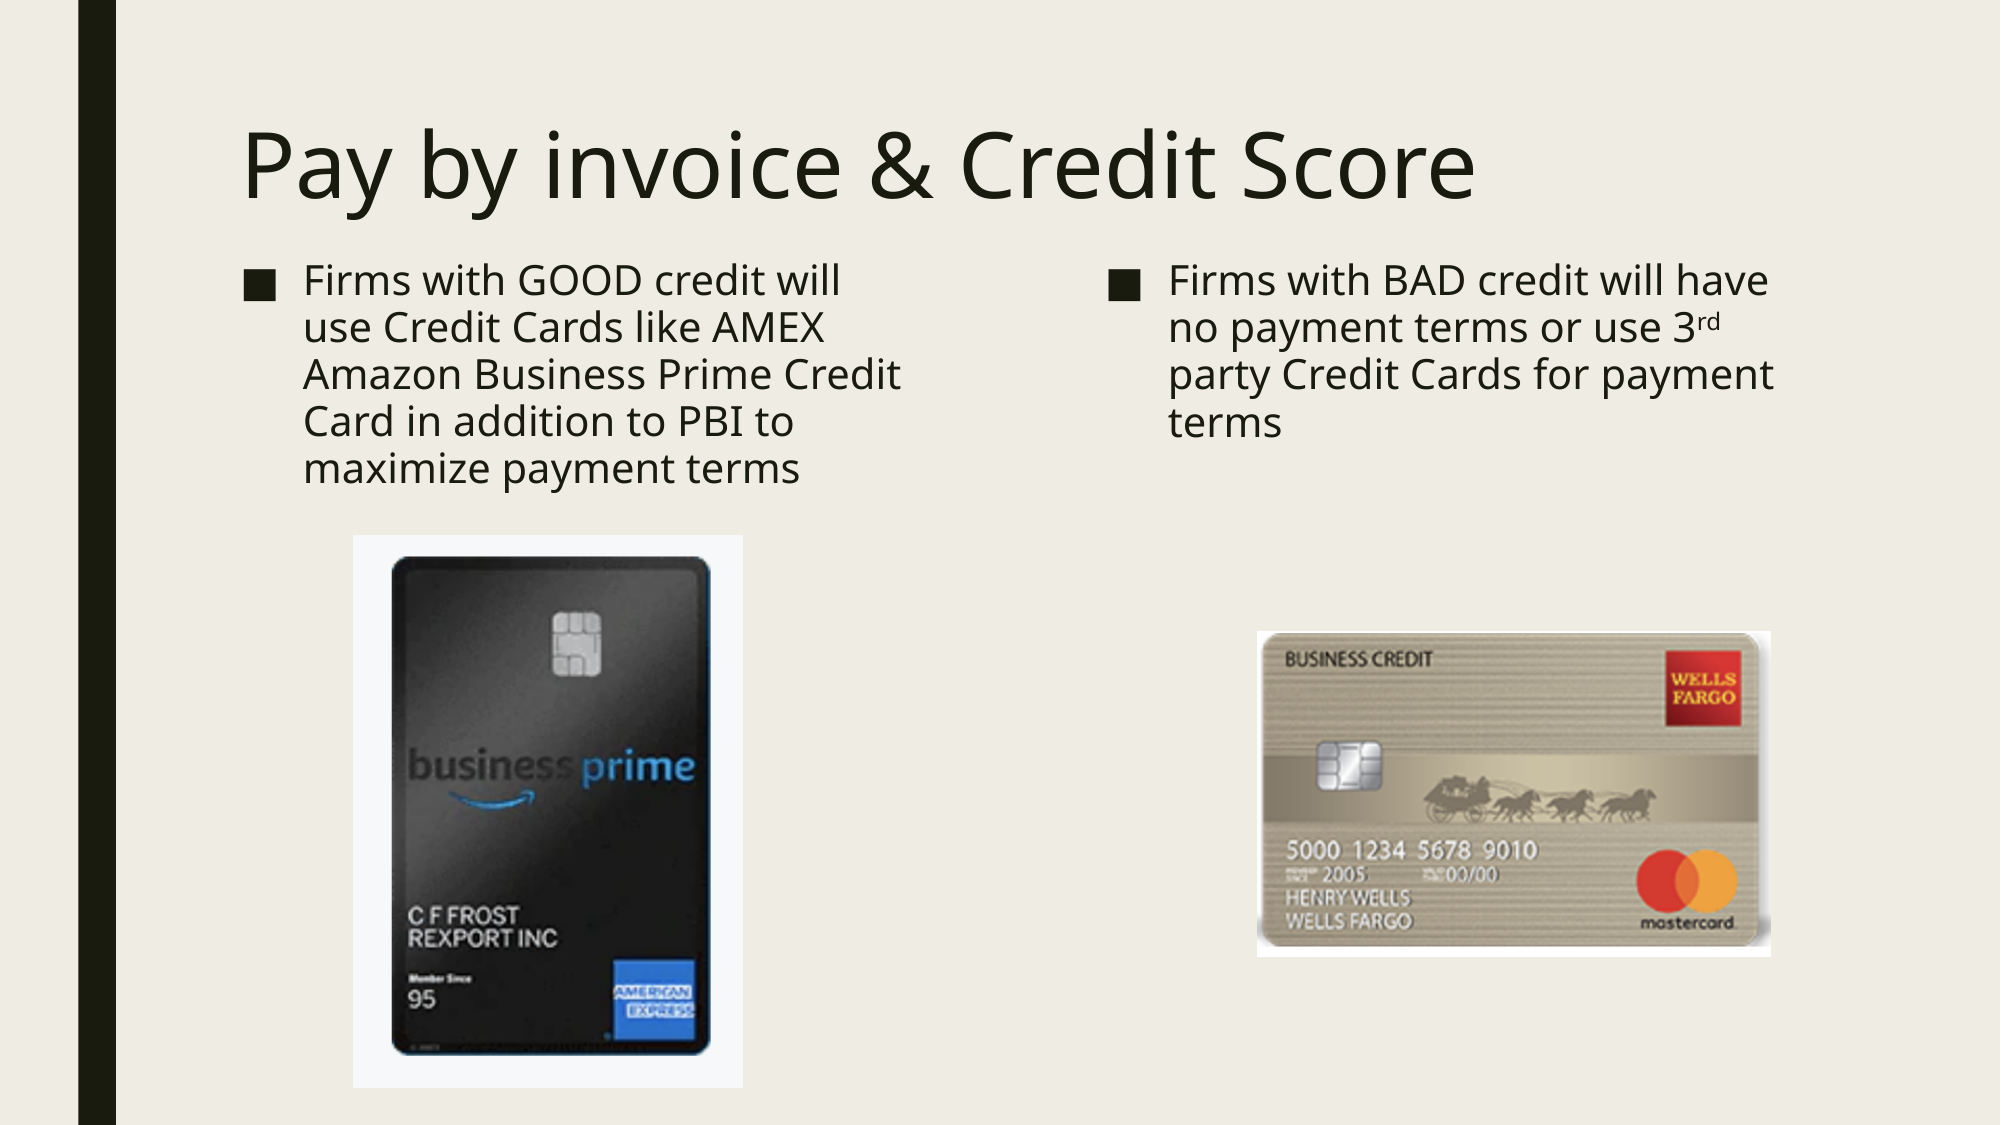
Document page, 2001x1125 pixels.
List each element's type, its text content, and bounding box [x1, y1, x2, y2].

text_box Firms with BAD credit will have no payment terms or use 3rd party Credit Cards for payment terms [1089, 250, 1800, 897]
picture [353, 535, 743, 1088]
picture [1257, 631, 1771, 957]
title Pay by invoice & Credit Score [225, 112, 1800, 357]
list Firms with GOOD credit will use Credit Cards like AMEX Amazon Business Prime Credit Card in addition to PBI to maximize payment terms [225, 250, 936, 897]
